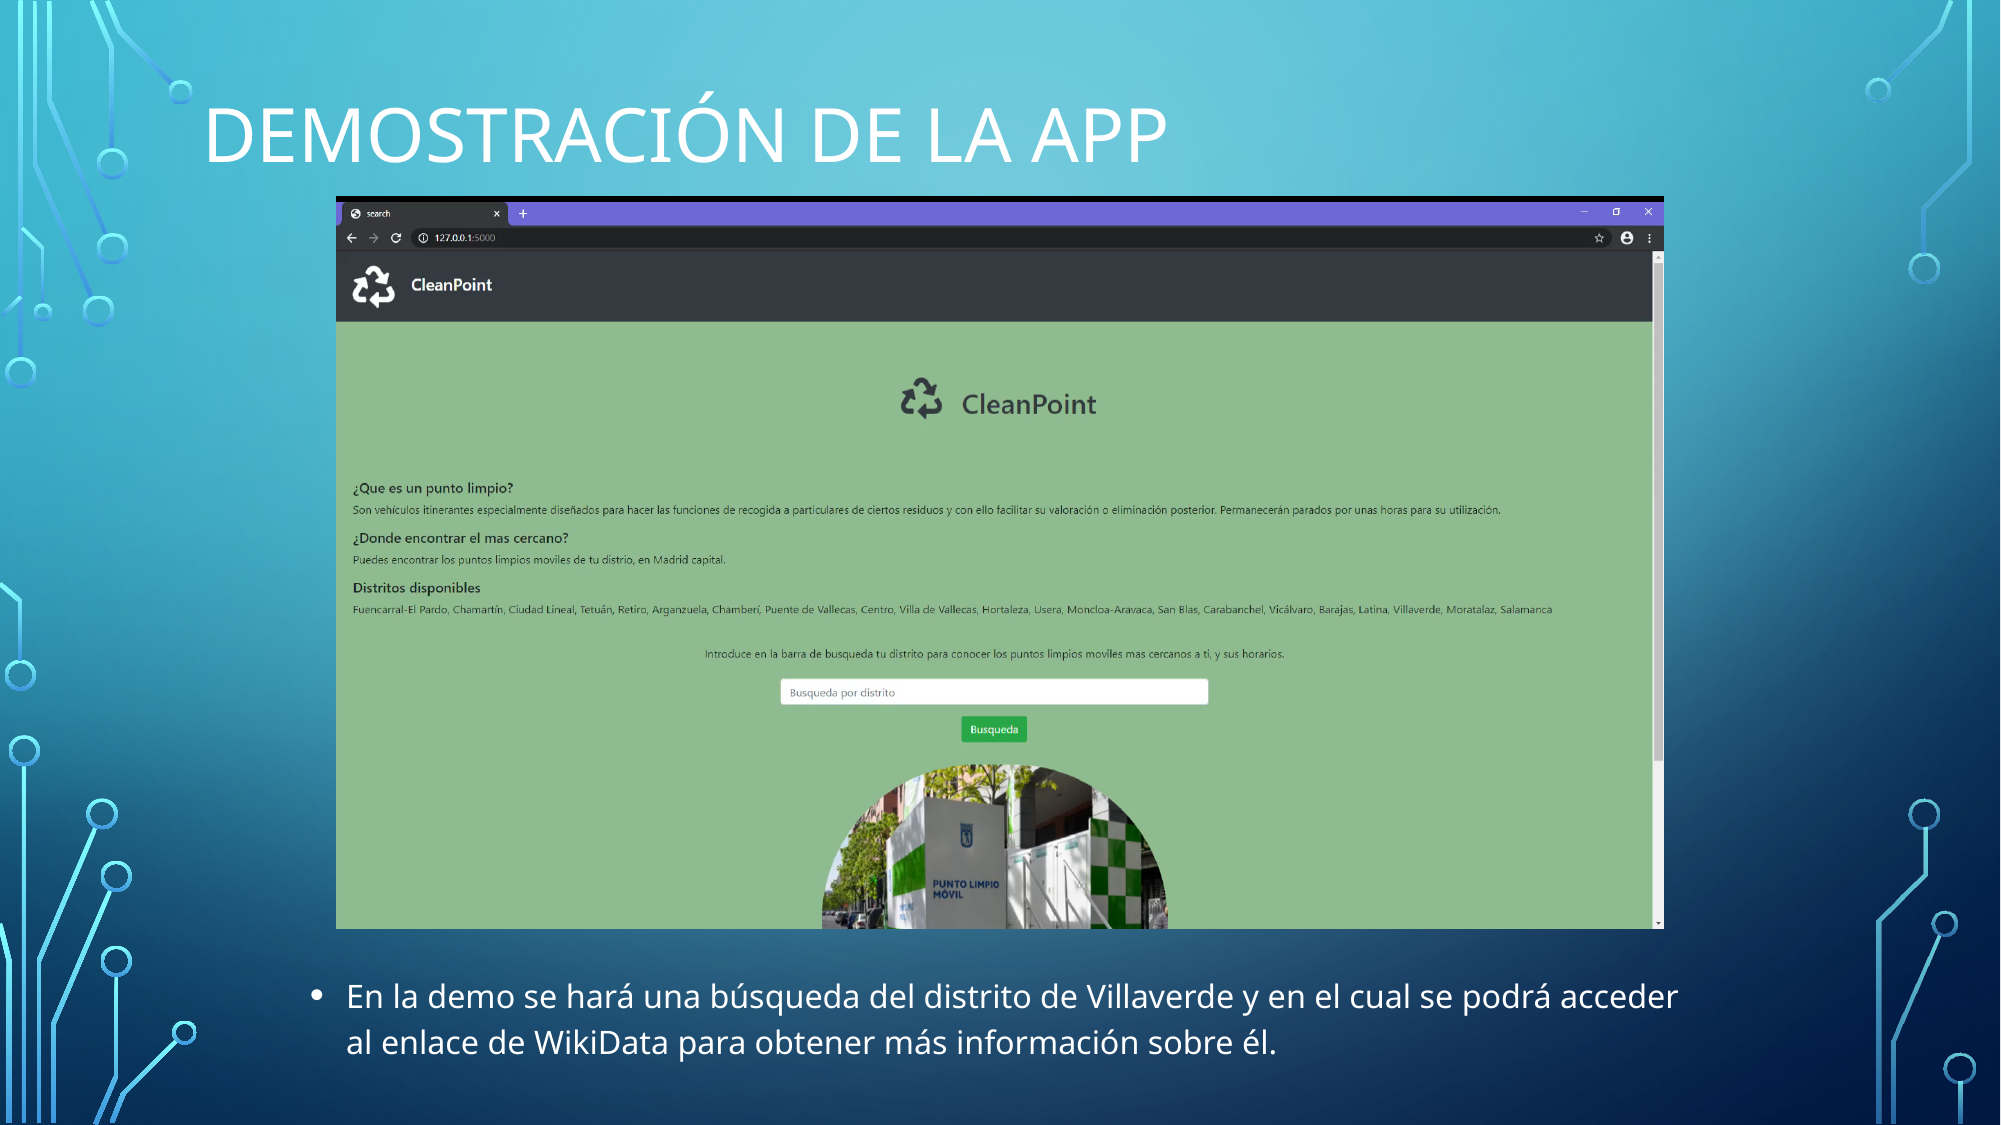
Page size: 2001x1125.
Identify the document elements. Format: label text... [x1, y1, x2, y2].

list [335, 195, 1665, 930]
title Demostración de la app [187, 16, 1813, 260]
list En la demo se hará una búsqueda del distrito de Villaverde y en el cual se podrá acceder al enlace de WikiData para obtener más información sobre él. [294, 960, 1705, 1069]
